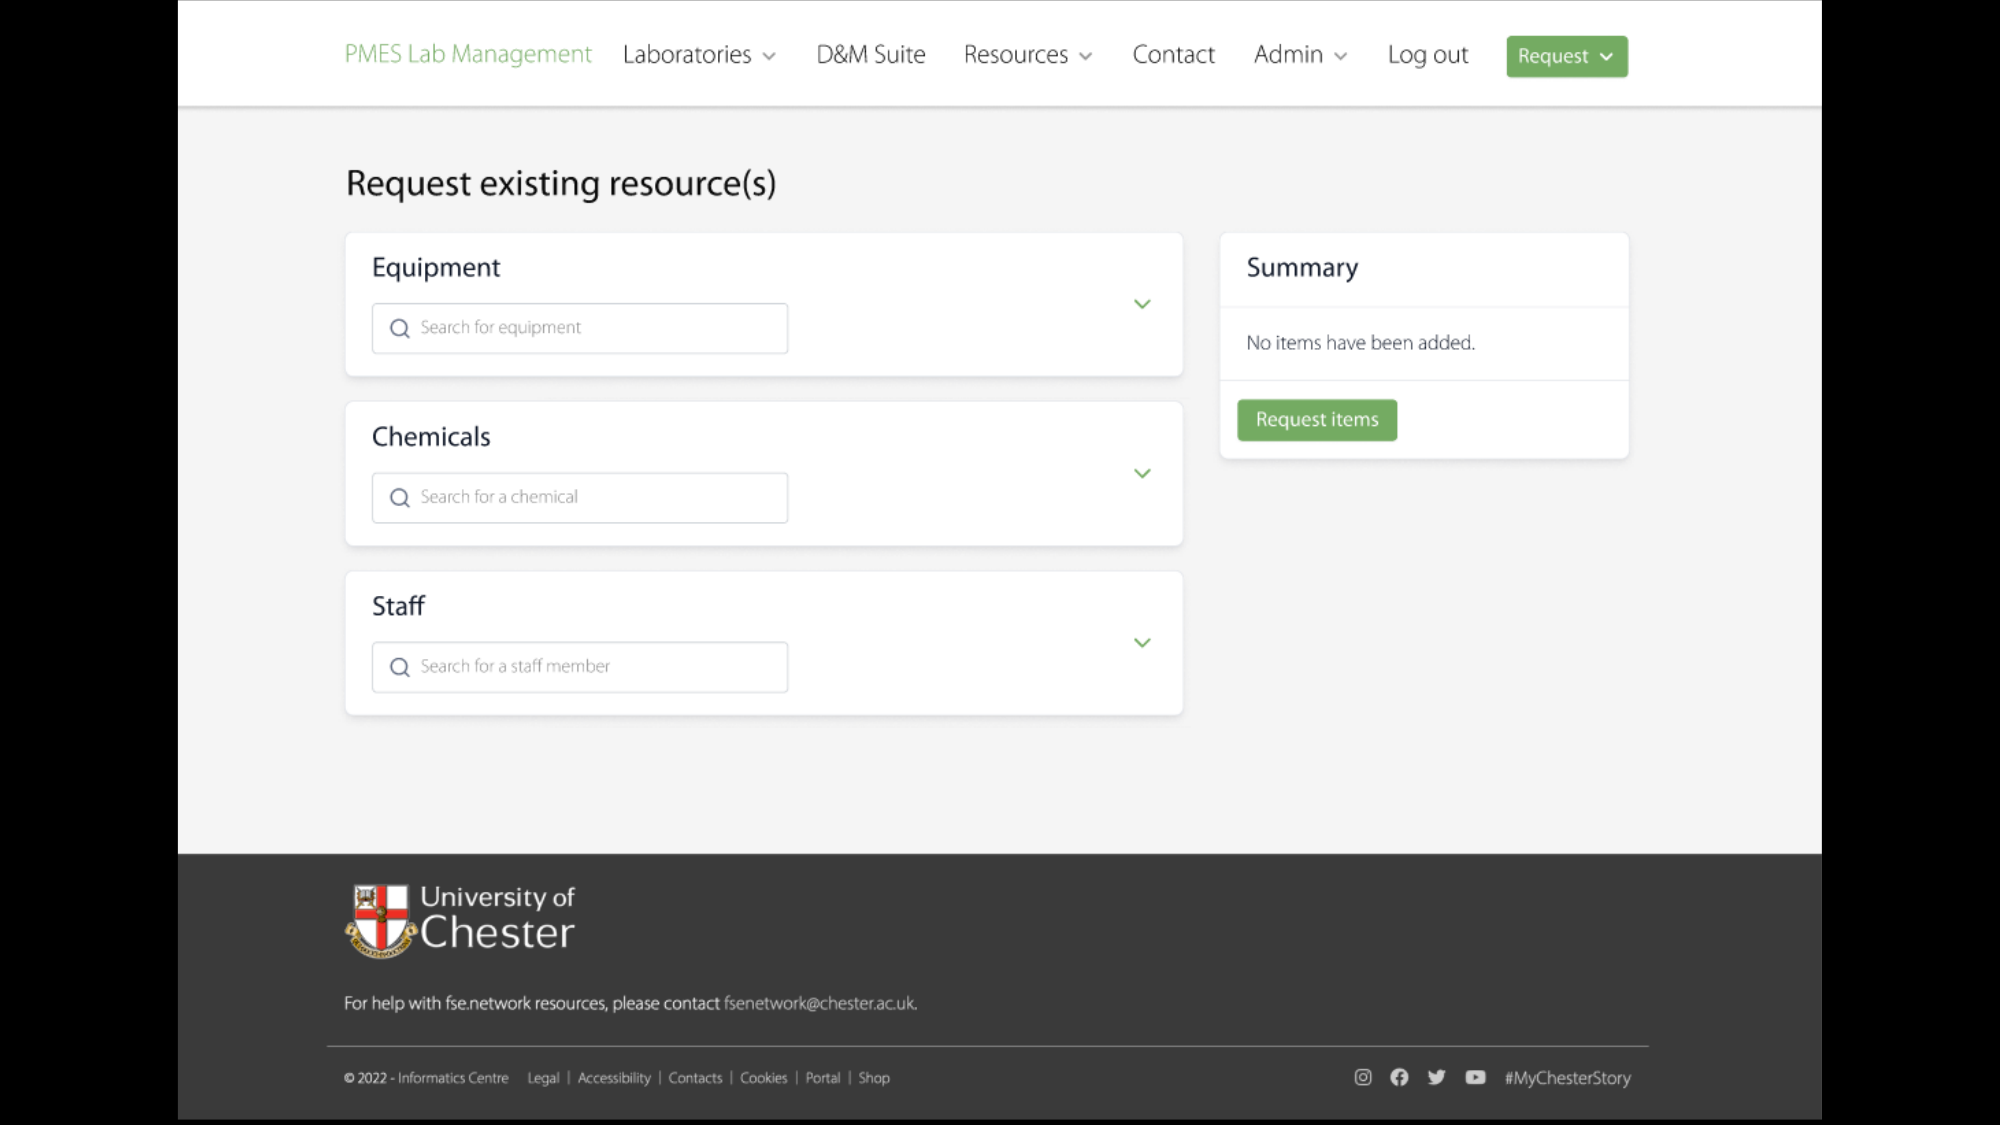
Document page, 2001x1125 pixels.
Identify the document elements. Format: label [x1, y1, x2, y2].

picture [177, 0, 1822, 1125]
